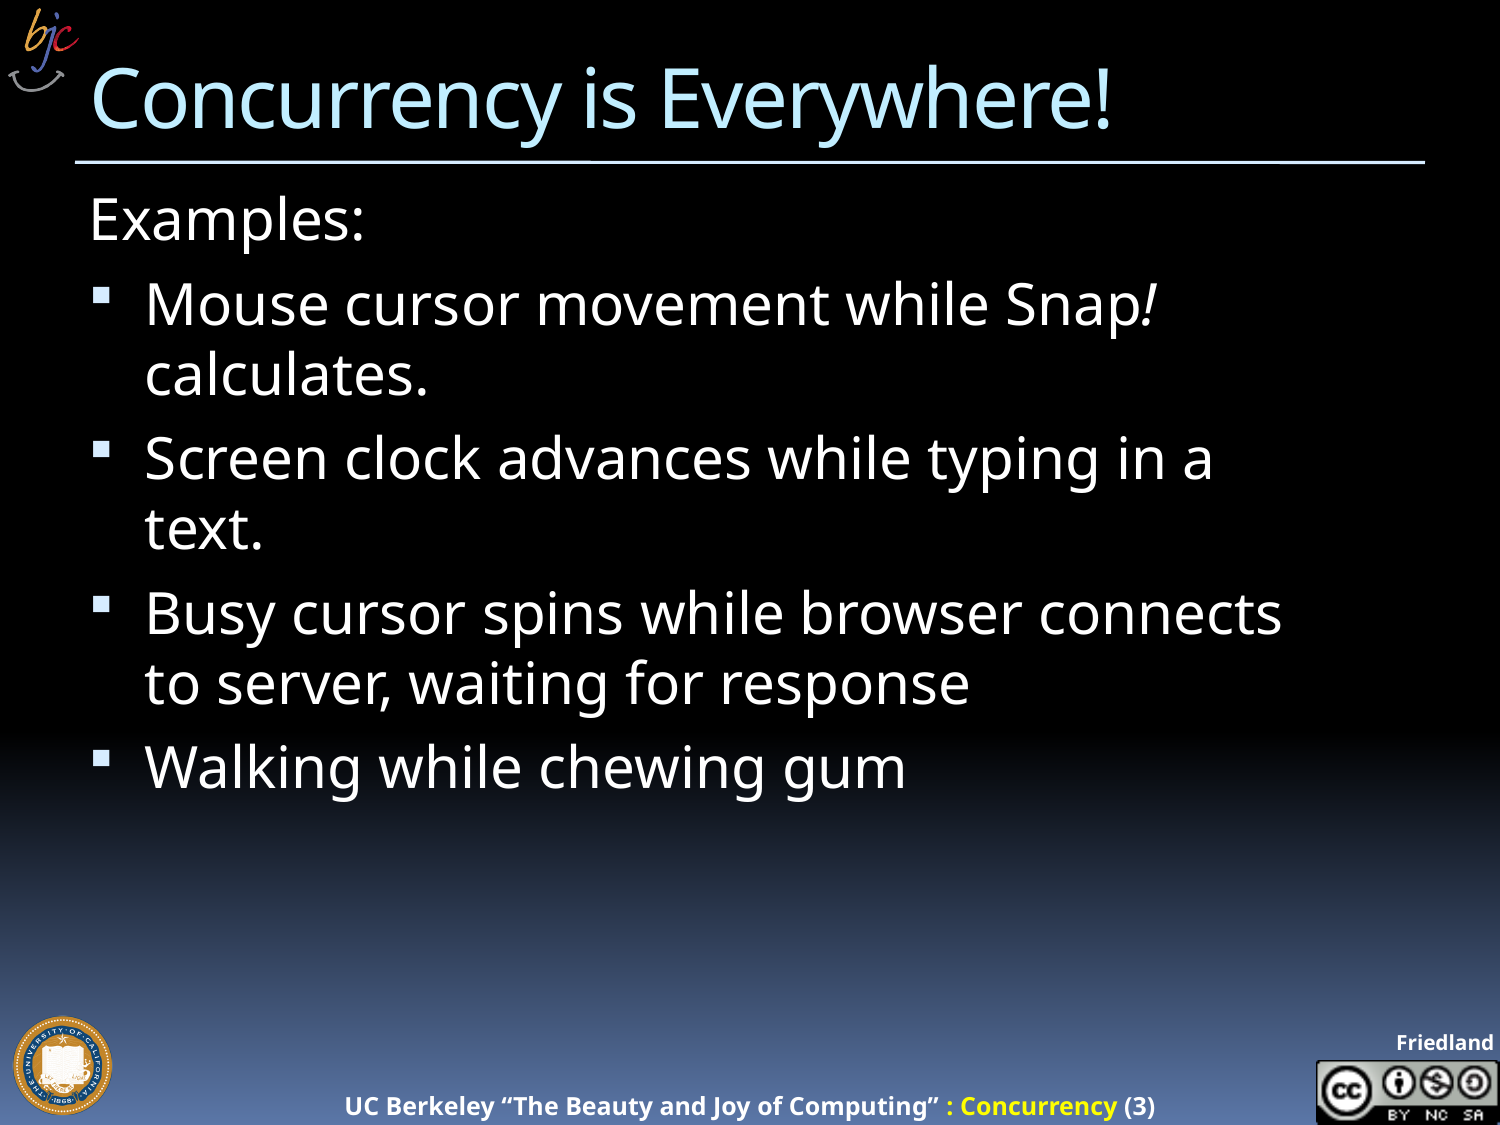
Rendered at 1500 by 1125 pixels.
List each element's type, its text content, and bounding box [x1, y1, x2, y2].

picture [8, 8, 79, 92]
list Examples: Mouse cursor movement while Snap! calculates. Screen clock advances while typing in a text. Busy cursor spins while browser connects to server, waiting for response Walking while chewing gum [62, 174, 1363, 1046]
picture [12, 1015, 113, 1116]
title Concurrency is Everywhere! [75, 37, 1425, 163]
picture [1316, 1060, 1500, 1125]
